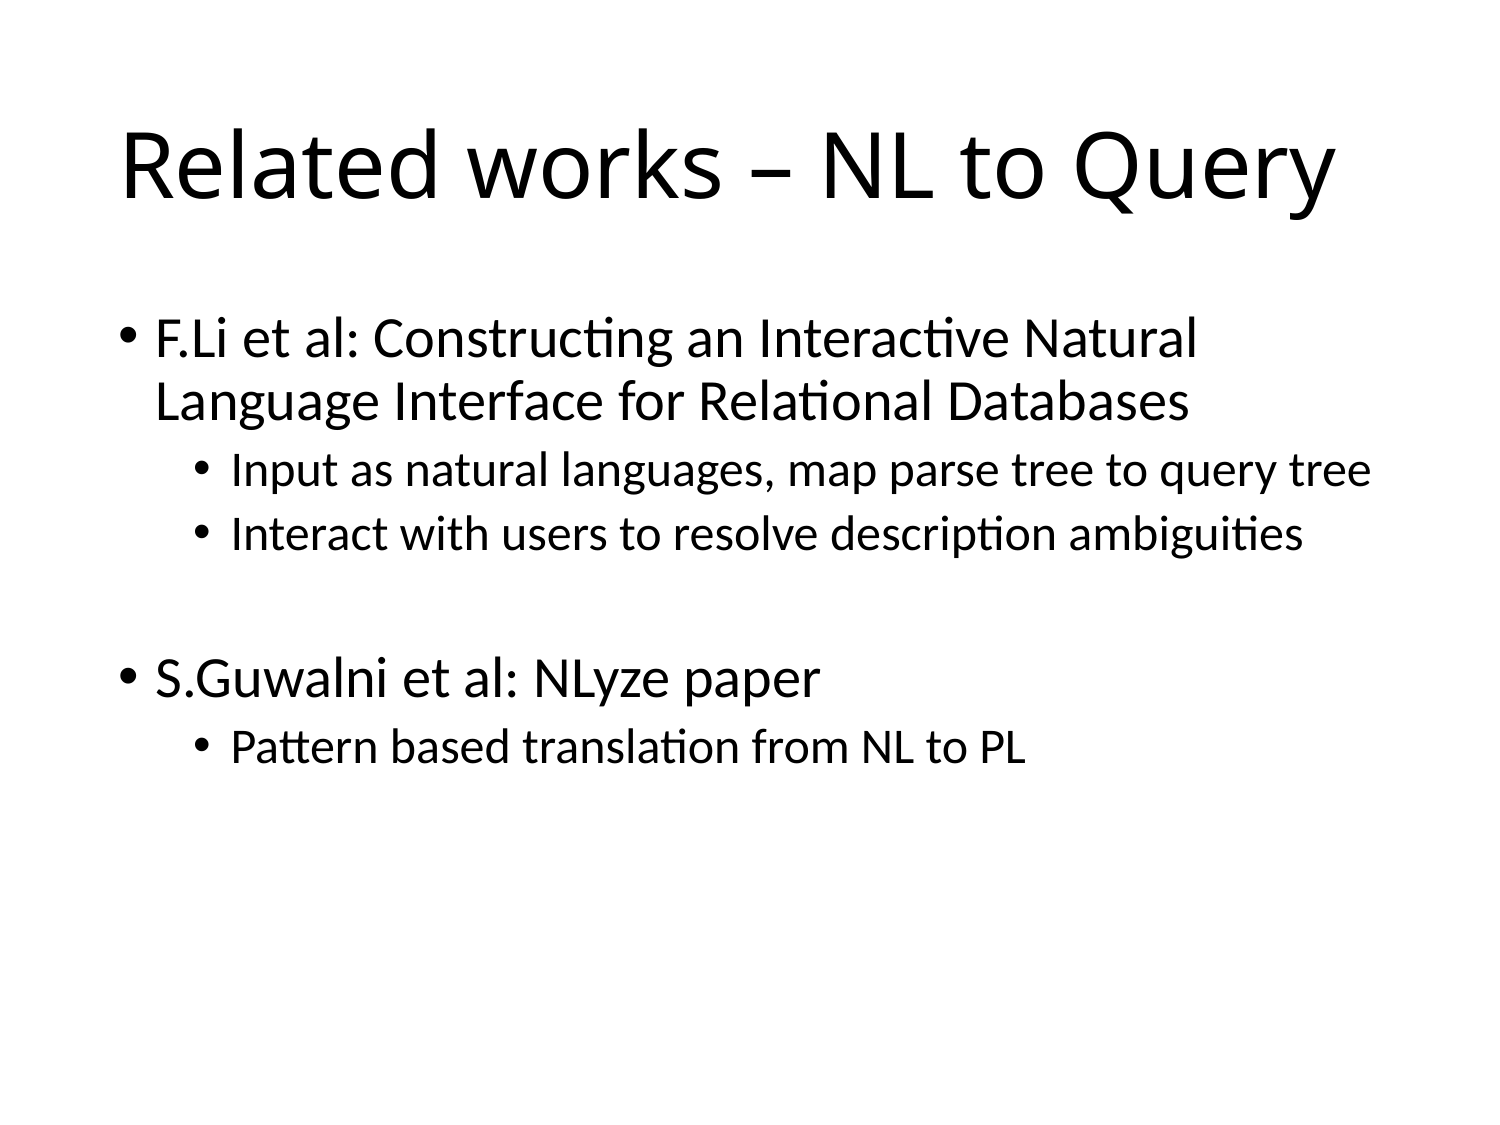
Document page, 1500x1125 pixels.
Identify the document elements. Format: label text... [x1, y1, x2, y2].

title Related works – NL to Query [103, 59, 1397, 278]
list F.Li et al: Constructing an Interactive Natural Language Interface for Relational Databases Input as natural languages, map parse tree to query tree Interact with users to resolve description ambiguities S.Guwalni et al: NLyze paper Pattern based translation from NL to PL [103, 299, 1397, 1014]
